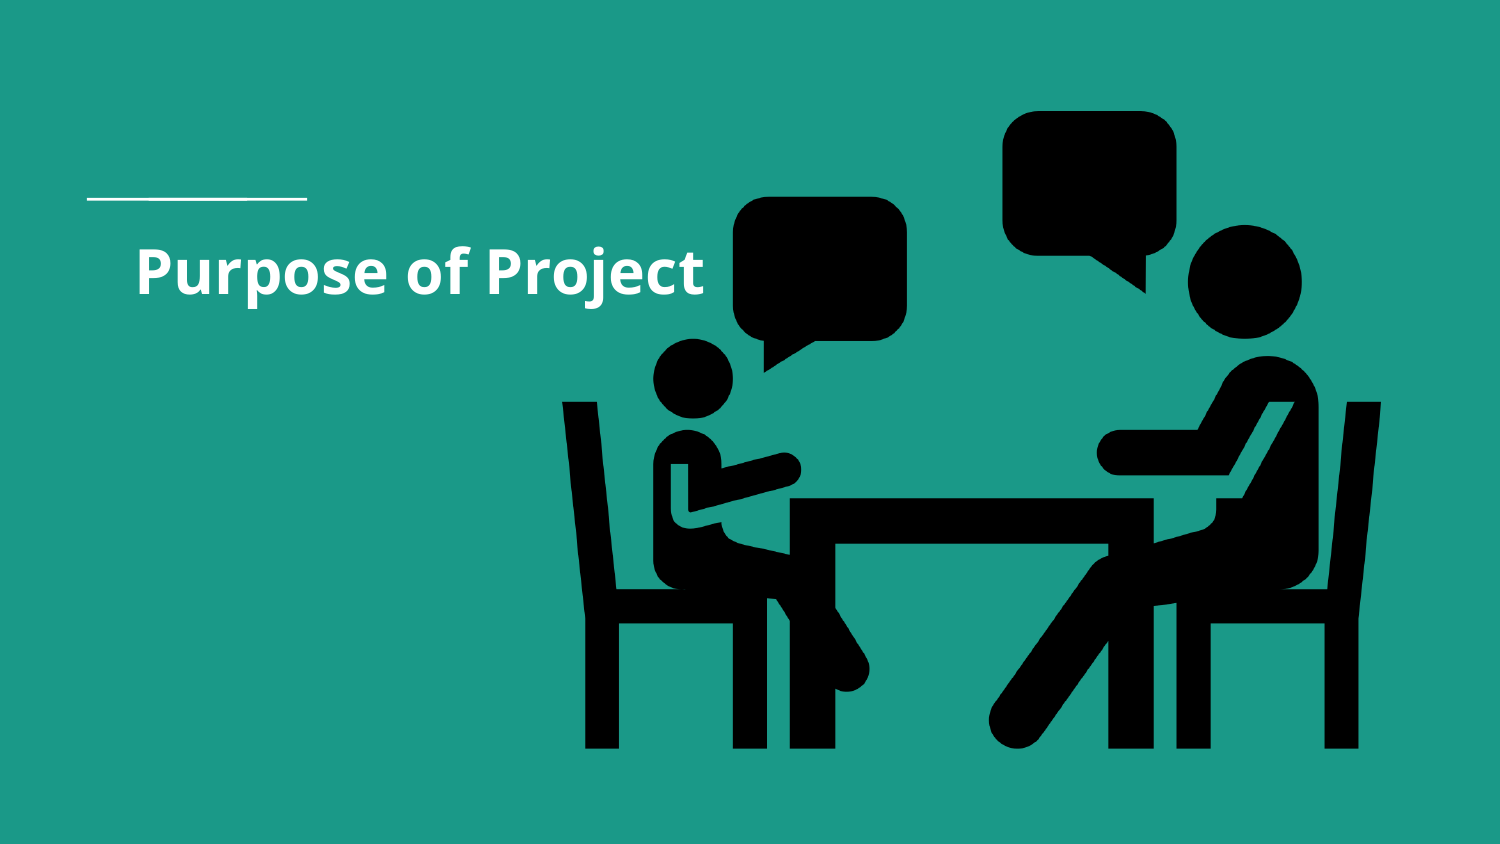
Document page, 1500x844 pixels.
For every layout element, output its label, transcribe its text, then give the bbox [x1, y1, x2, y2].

picture [562, 111, 1382, 750]
title Purpose of Project [119, 216, 557, 466]
